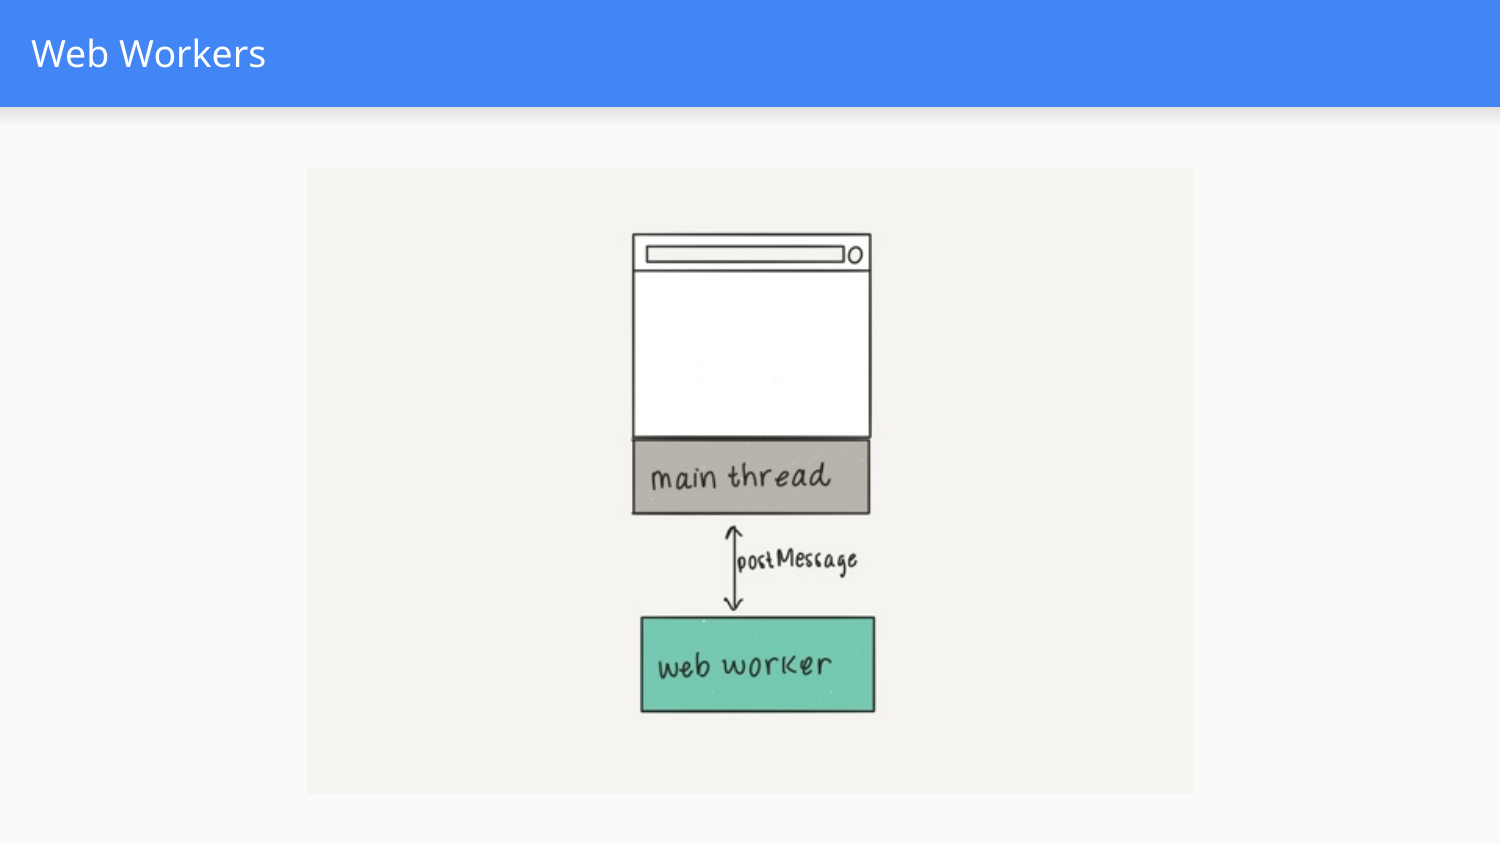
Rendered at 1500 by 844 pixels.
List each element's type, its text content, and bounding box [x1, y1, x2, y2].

title Web Workers [16, 2, 1464, 102]
picture [307, 168, 1193, 794]
